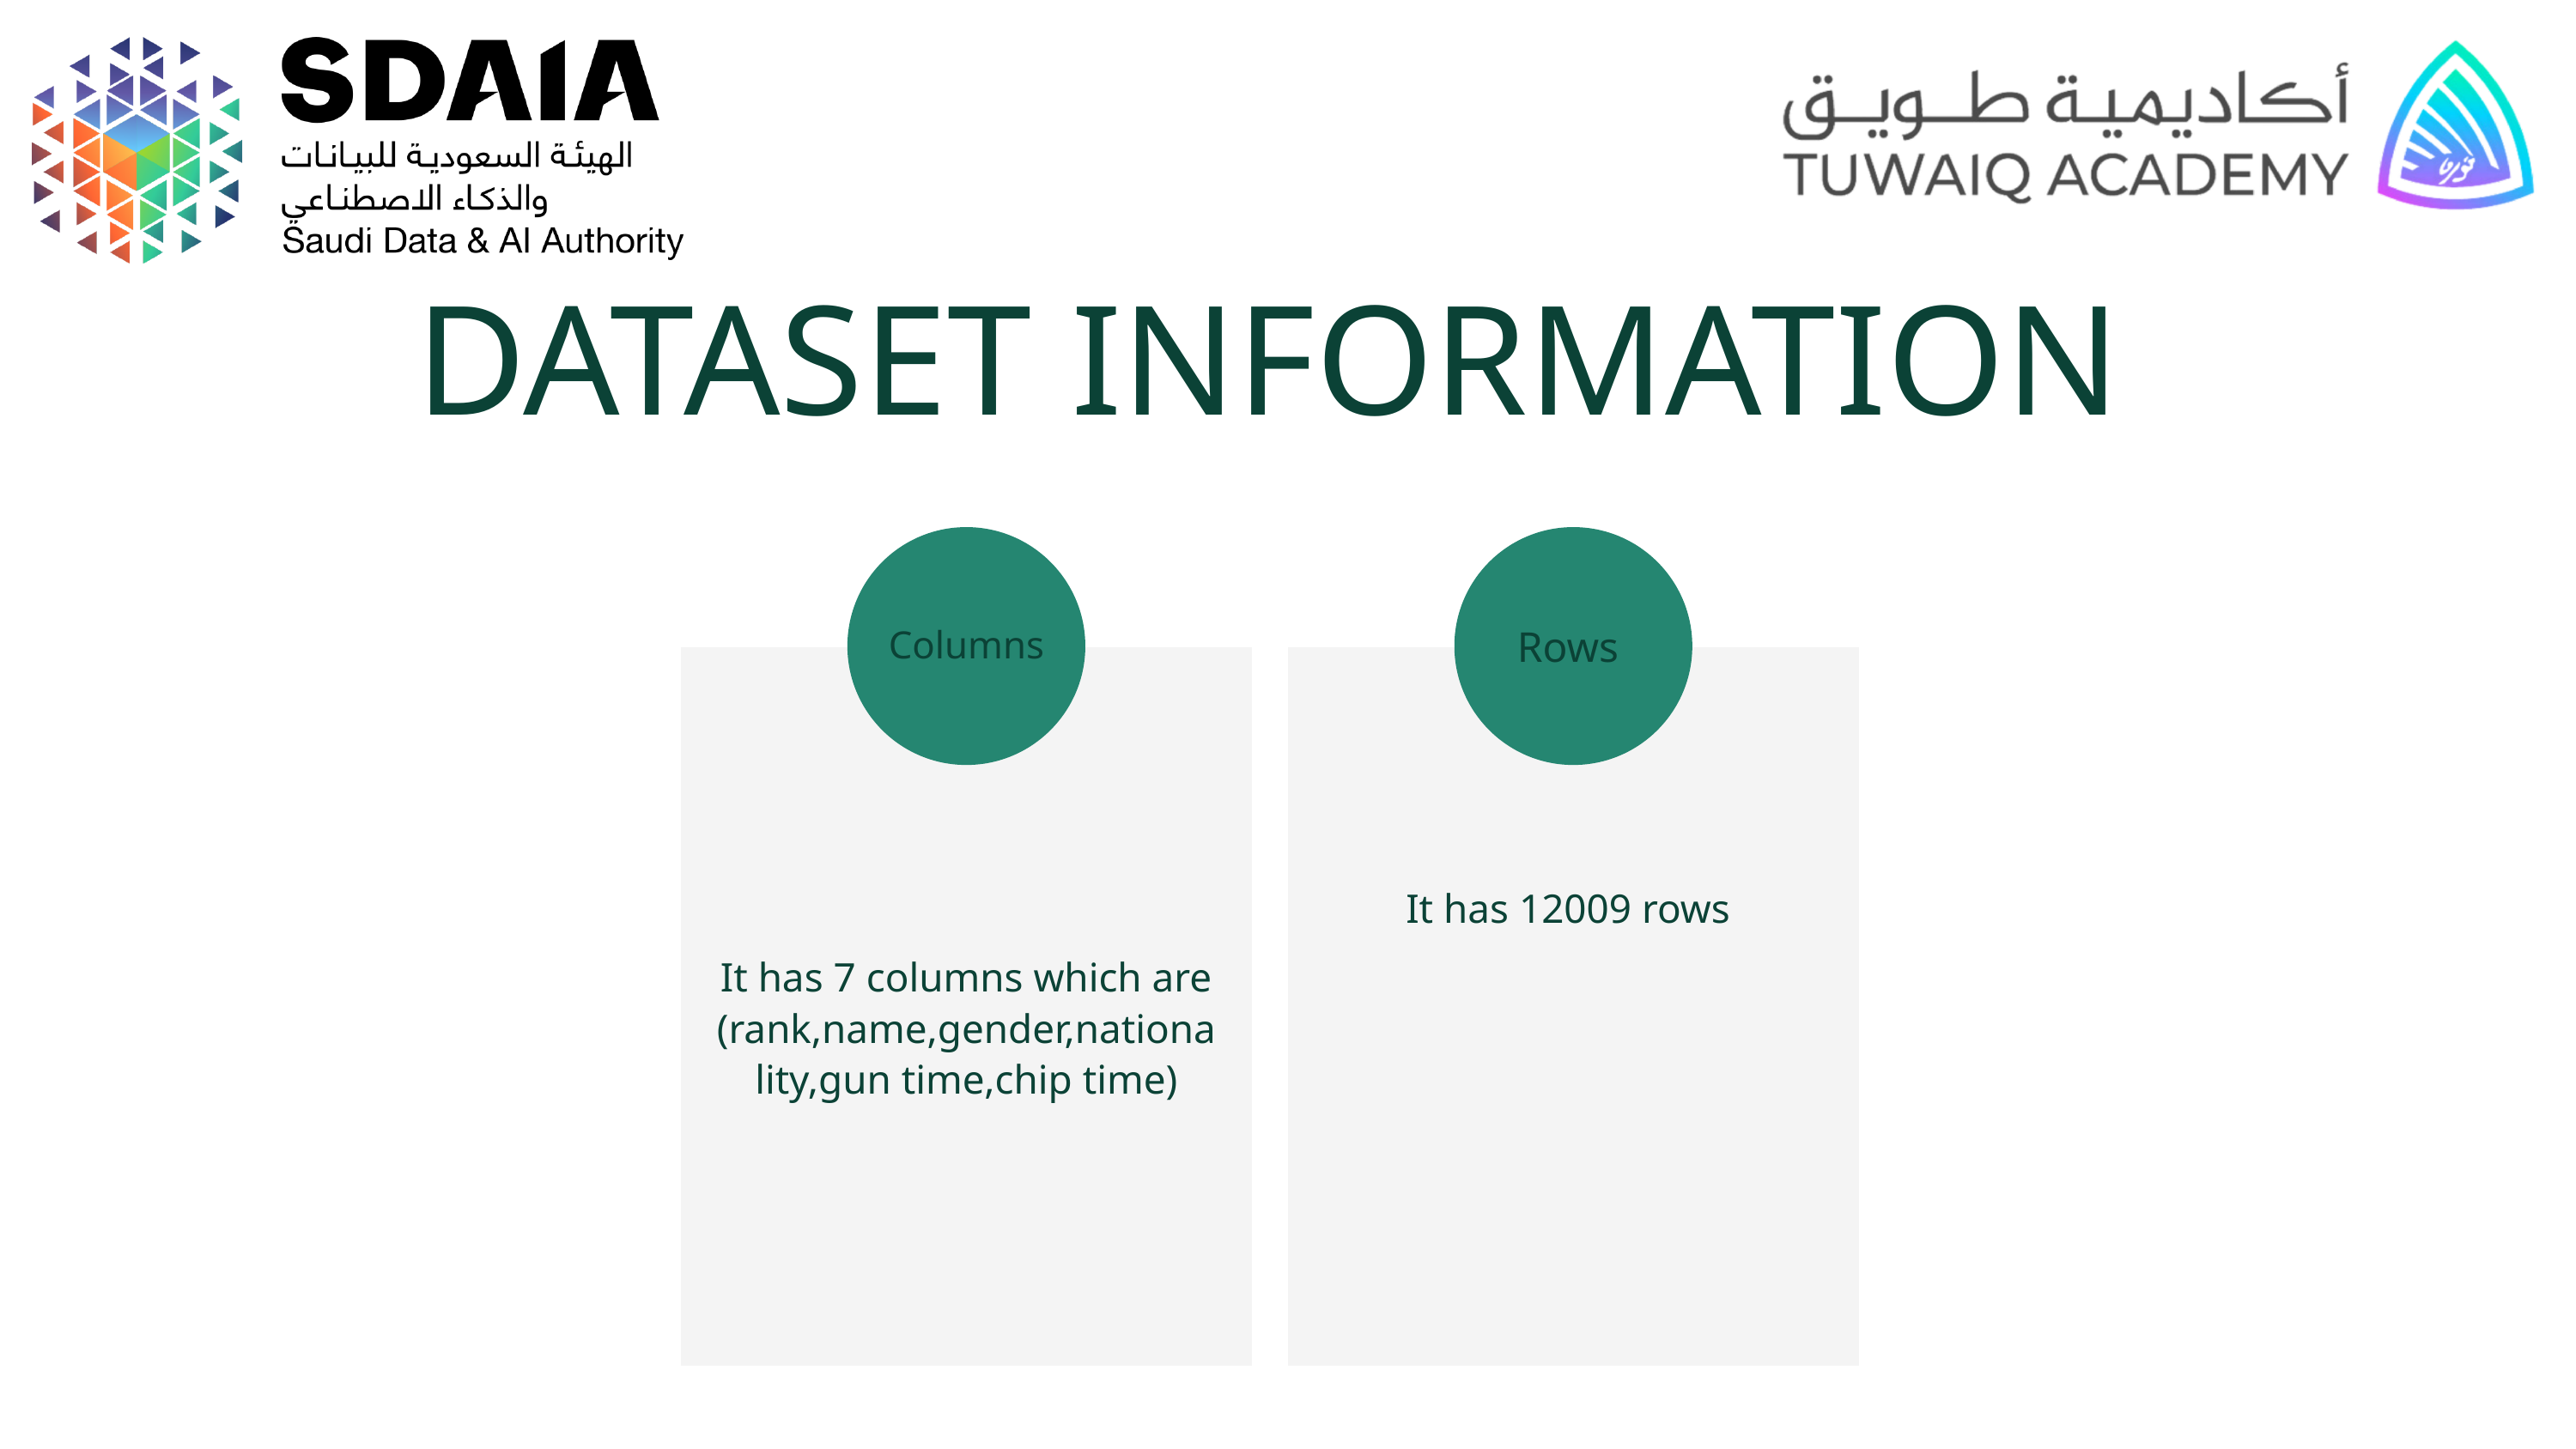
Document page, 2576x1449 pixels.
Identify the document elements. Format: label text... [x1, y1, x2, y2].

text_box DATASET INFORMATION [132, 264, 864, 446]
picture [870, 0, 2576, 849]
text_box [847, 526, 864, 766]
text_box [1287, 858, 1859, 1366]
picture [31, 36, 684, 264]
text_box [680, 646, 1252, 1366]
